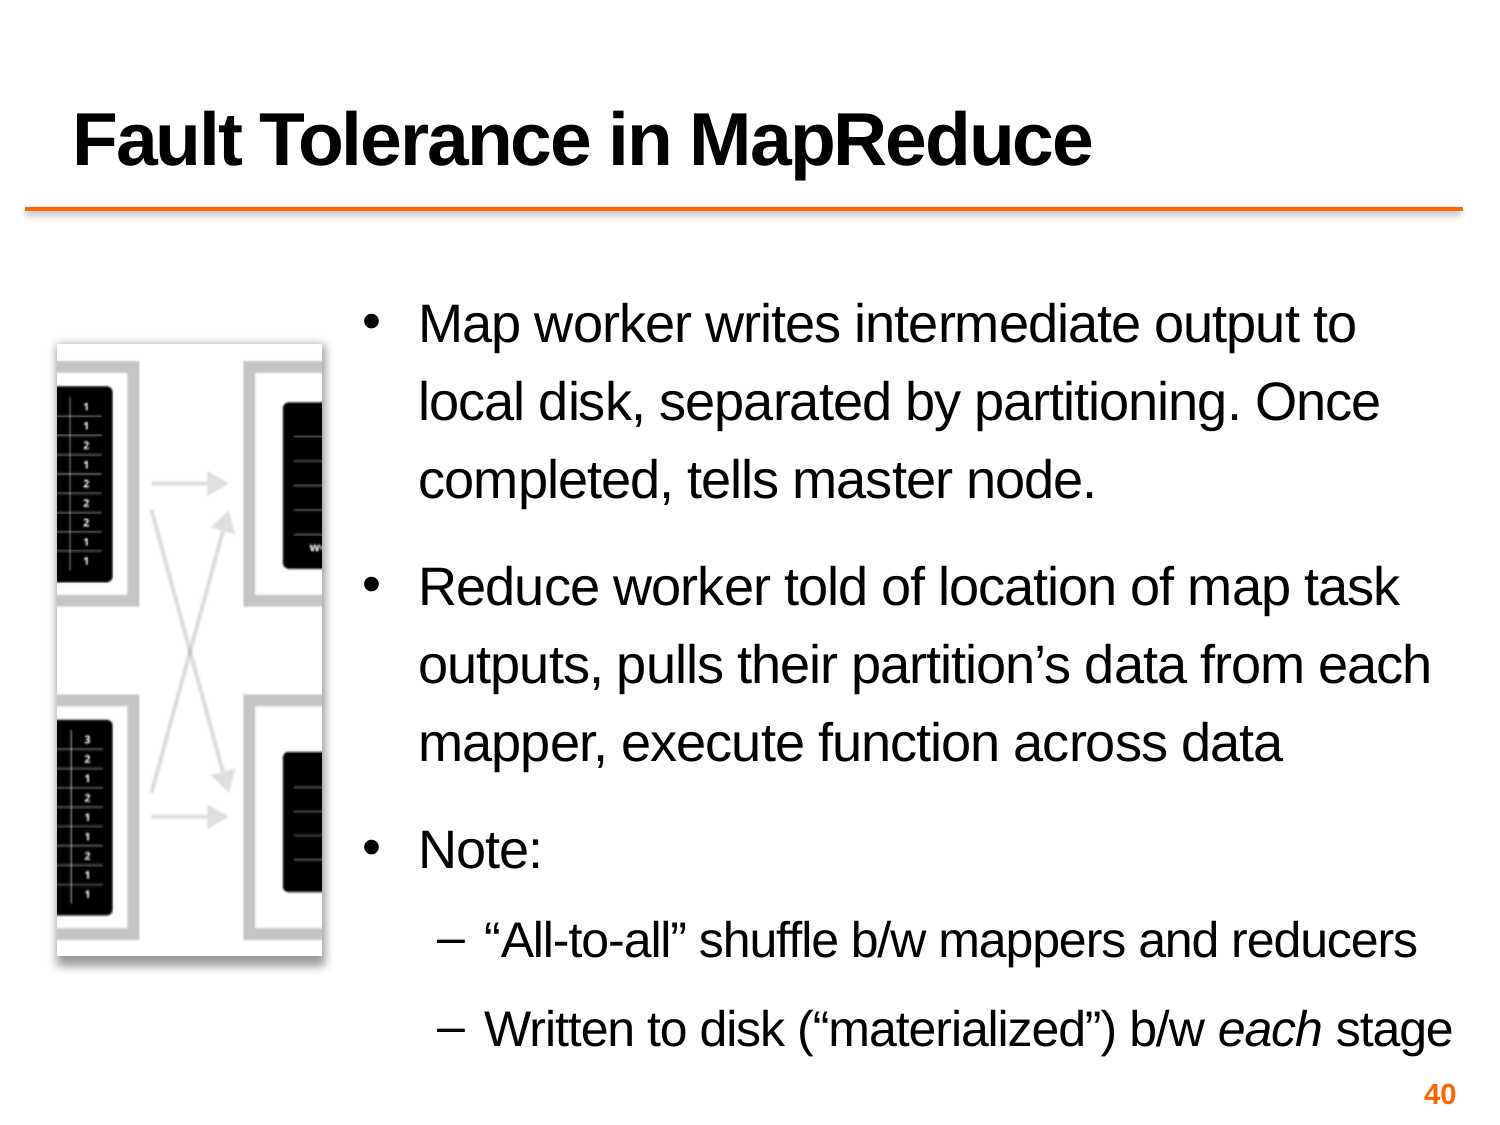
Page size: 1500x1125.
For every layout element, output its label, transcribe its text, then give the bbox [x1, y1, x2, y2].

slide_number 40 [1112, 1095, 1463, 1110]
list Map worker writes intermediate output to local disk, separated by partitioning. Once completed, tells master node. Reduce worker told of location of map task outputs, pulls their partition’s data from each mapper, execute function across data Note: “All-to-all” shuffle b/w mappers and reducers Written to disk (“materialized”) b/w each stage [356, 269, 1463, 1095]
title Fault Tolerance in MapReduce [57, 12, 1463, 188]
picture [57, 344, 323, 956]
